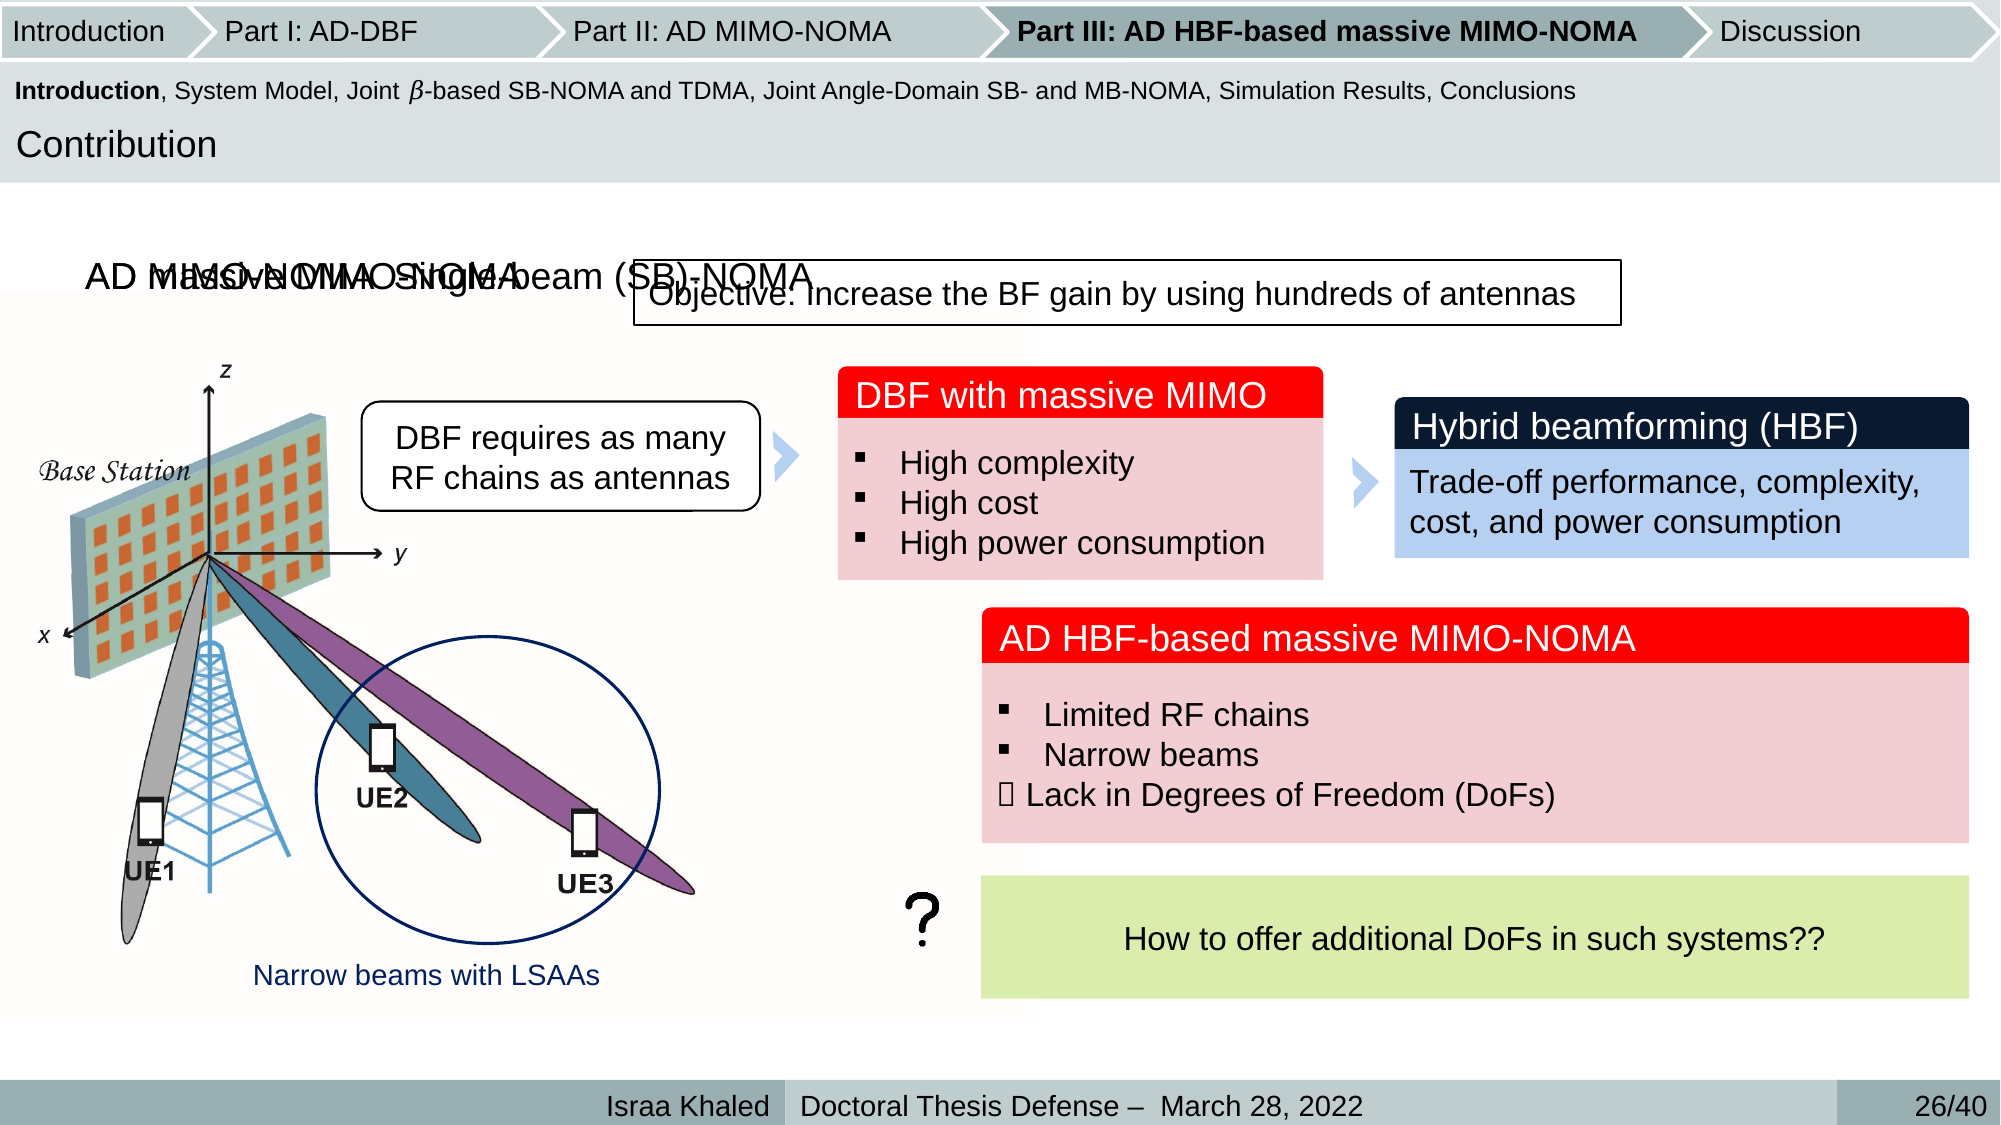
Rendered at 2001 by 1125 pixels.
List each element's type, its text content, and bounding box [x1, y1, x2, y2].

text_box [1334, 396, 1970, 559]
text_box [0, 4, 2000, 61]
text_box Objective: Increase the BF gain by using hundreds of antennas [632, 258, 1623, 327]
text_box AD massive MIMO-NOMA [70, 244, 1441, 289]
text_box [981, 606, 1970, 844]
text_box Contribution [1, 112, 1006, 173]
picture [0, 291, 1038, 1019]
text_box Introduction, System Model, Joint 𝛽-based SB-NOMA and TDMA, Joint Angle-Domain SB- and MB-NOMA, Simulation Results, Conclusions [0, 70, 1763, 113]
text_box How to offer additional DoFs in such systems?? [1043, 873, 1971, 1001]
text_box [755, 366, 1324, 581]
